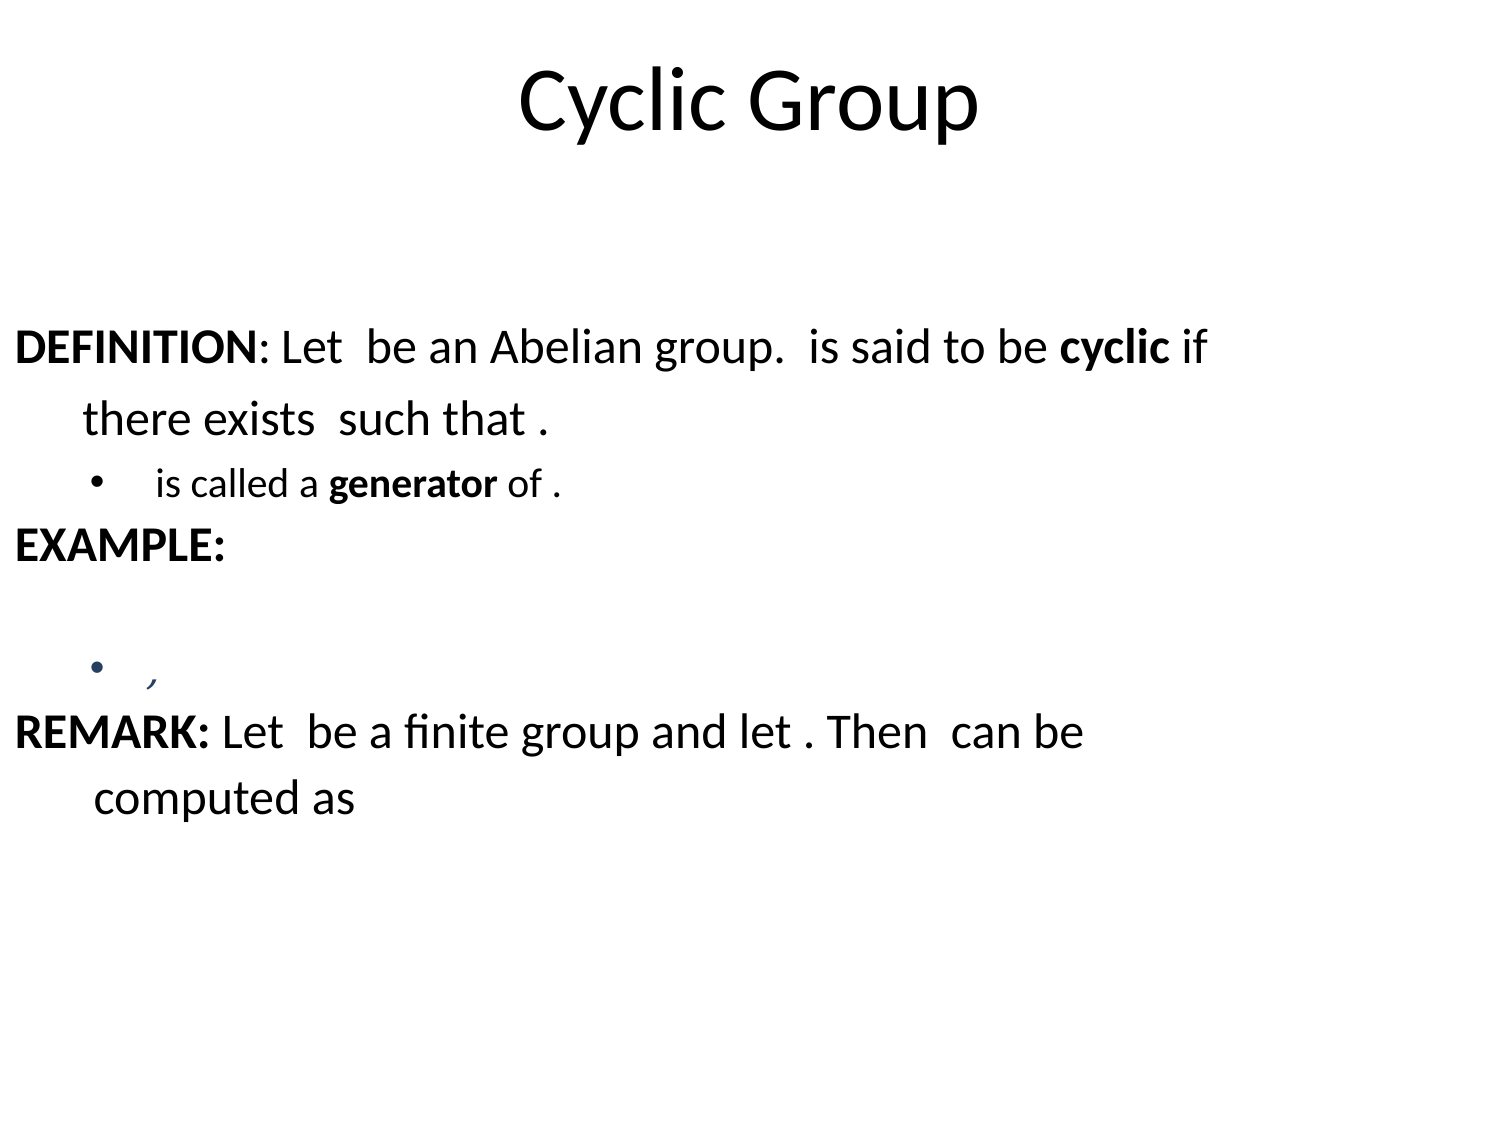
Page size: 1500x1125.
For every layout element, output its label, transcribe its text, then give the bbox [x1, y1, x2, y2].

title Cyclic Group [0, 0, 1500, 188]
